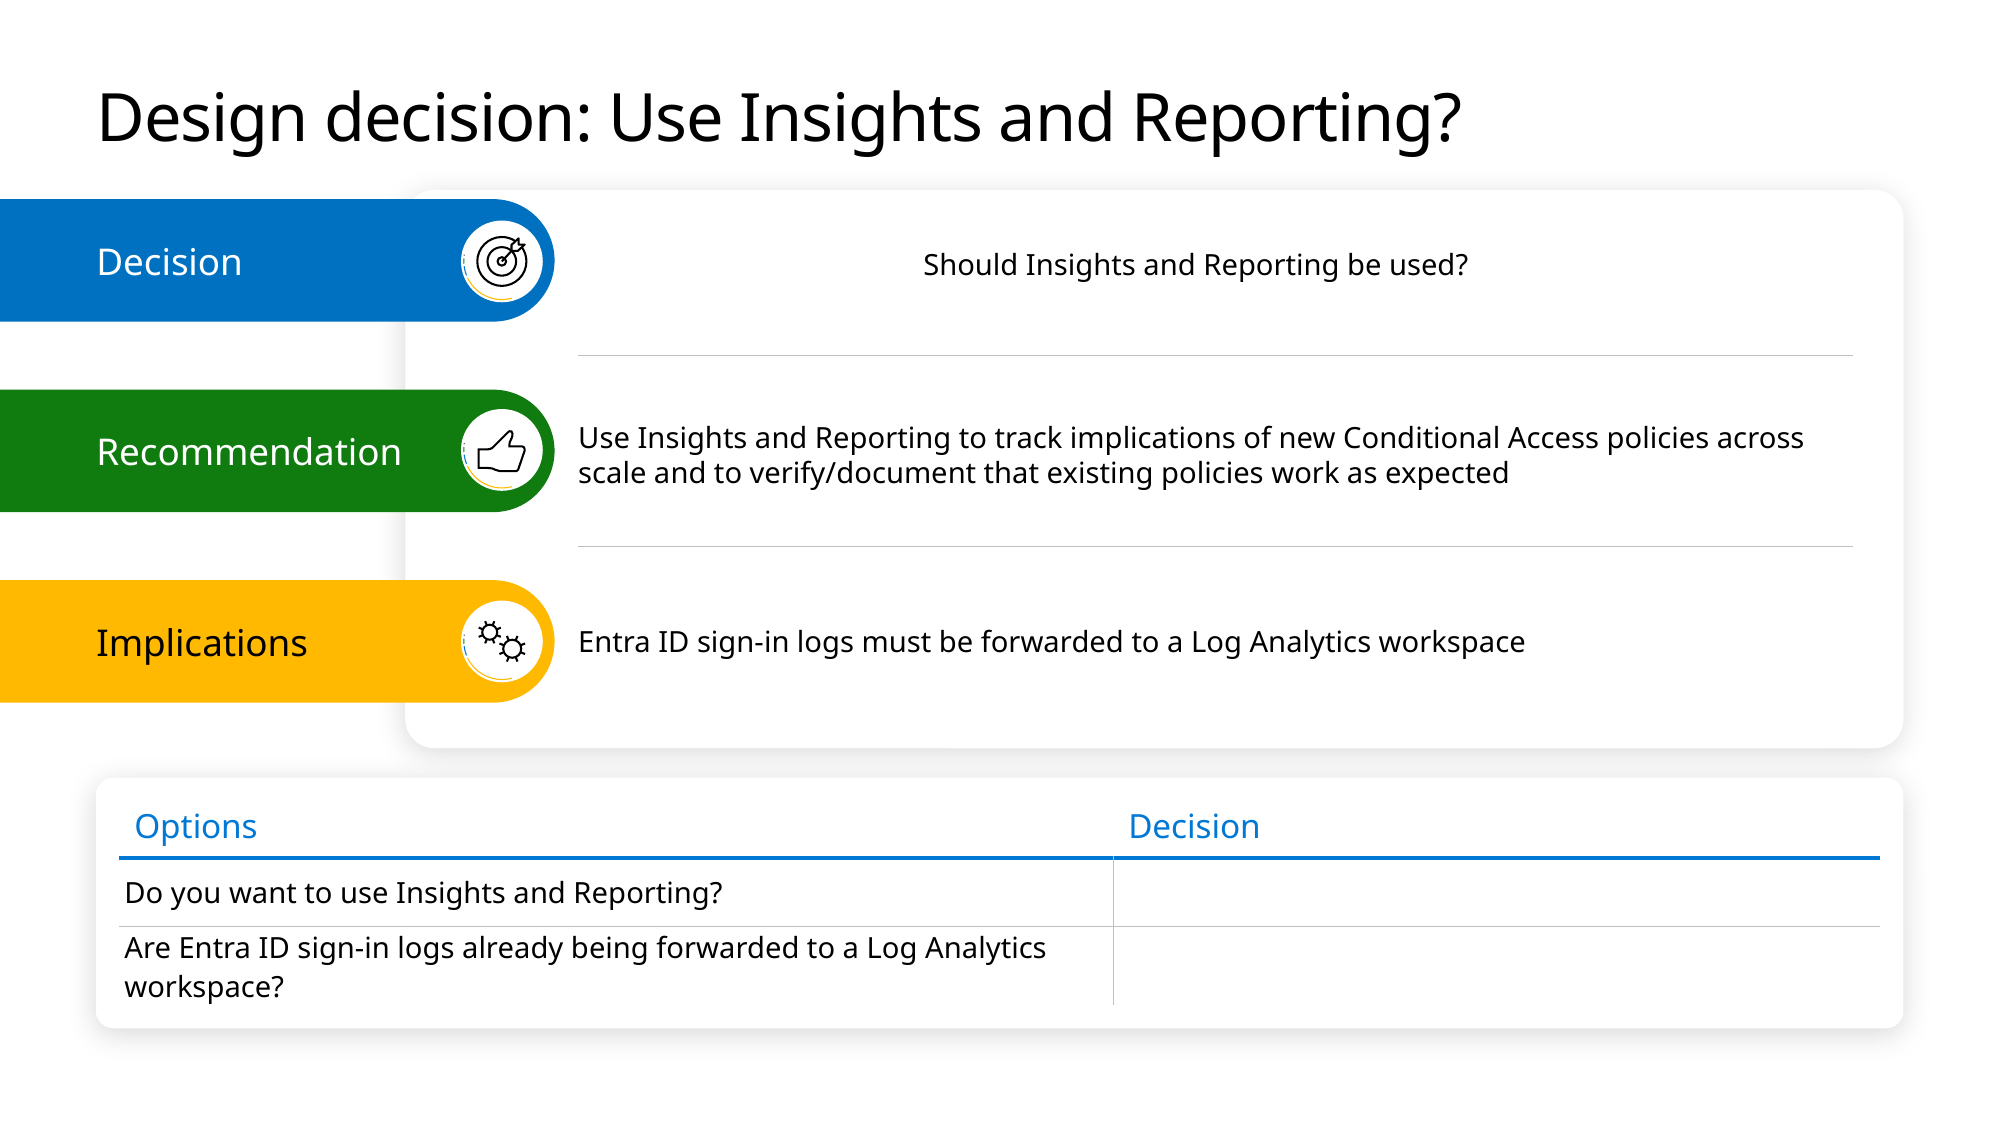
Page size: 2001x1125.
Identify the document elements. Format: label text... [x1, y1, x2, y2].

title Design decision: Use Insights and Reporting? [96, 75, 1904, 156]
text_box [0, 189, 1904, 1029]
